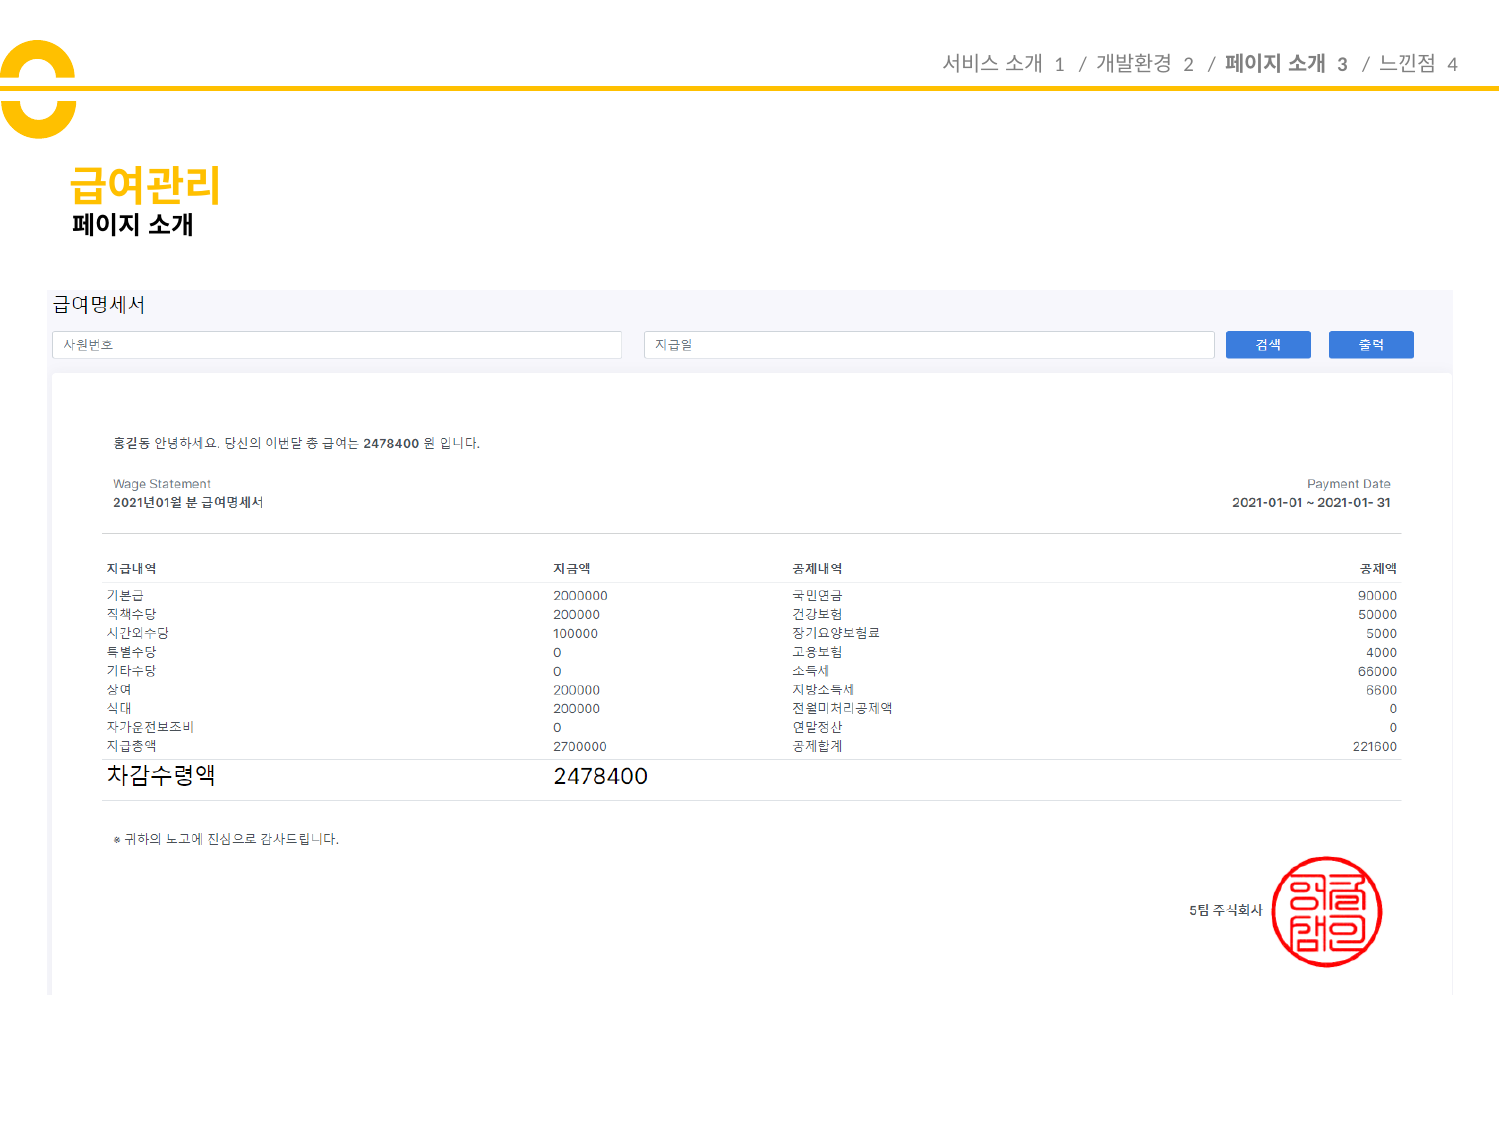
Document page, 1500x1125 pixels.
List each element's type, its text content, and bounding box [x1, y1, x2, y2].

text_box 페이지 소개 [57, 202, 486, 248]
text_box 서비스 소개 1 / 개발환경 2 / 페이지 소개 3 / 느낀점 4 [919, 42, 1473, 83]
text_box [0, 40, 75, 78]
picture [46, 289, 1453, 996]
text_box [1, 101, 77, 139]
title 급여관리 [54, 166, 632, 210]
